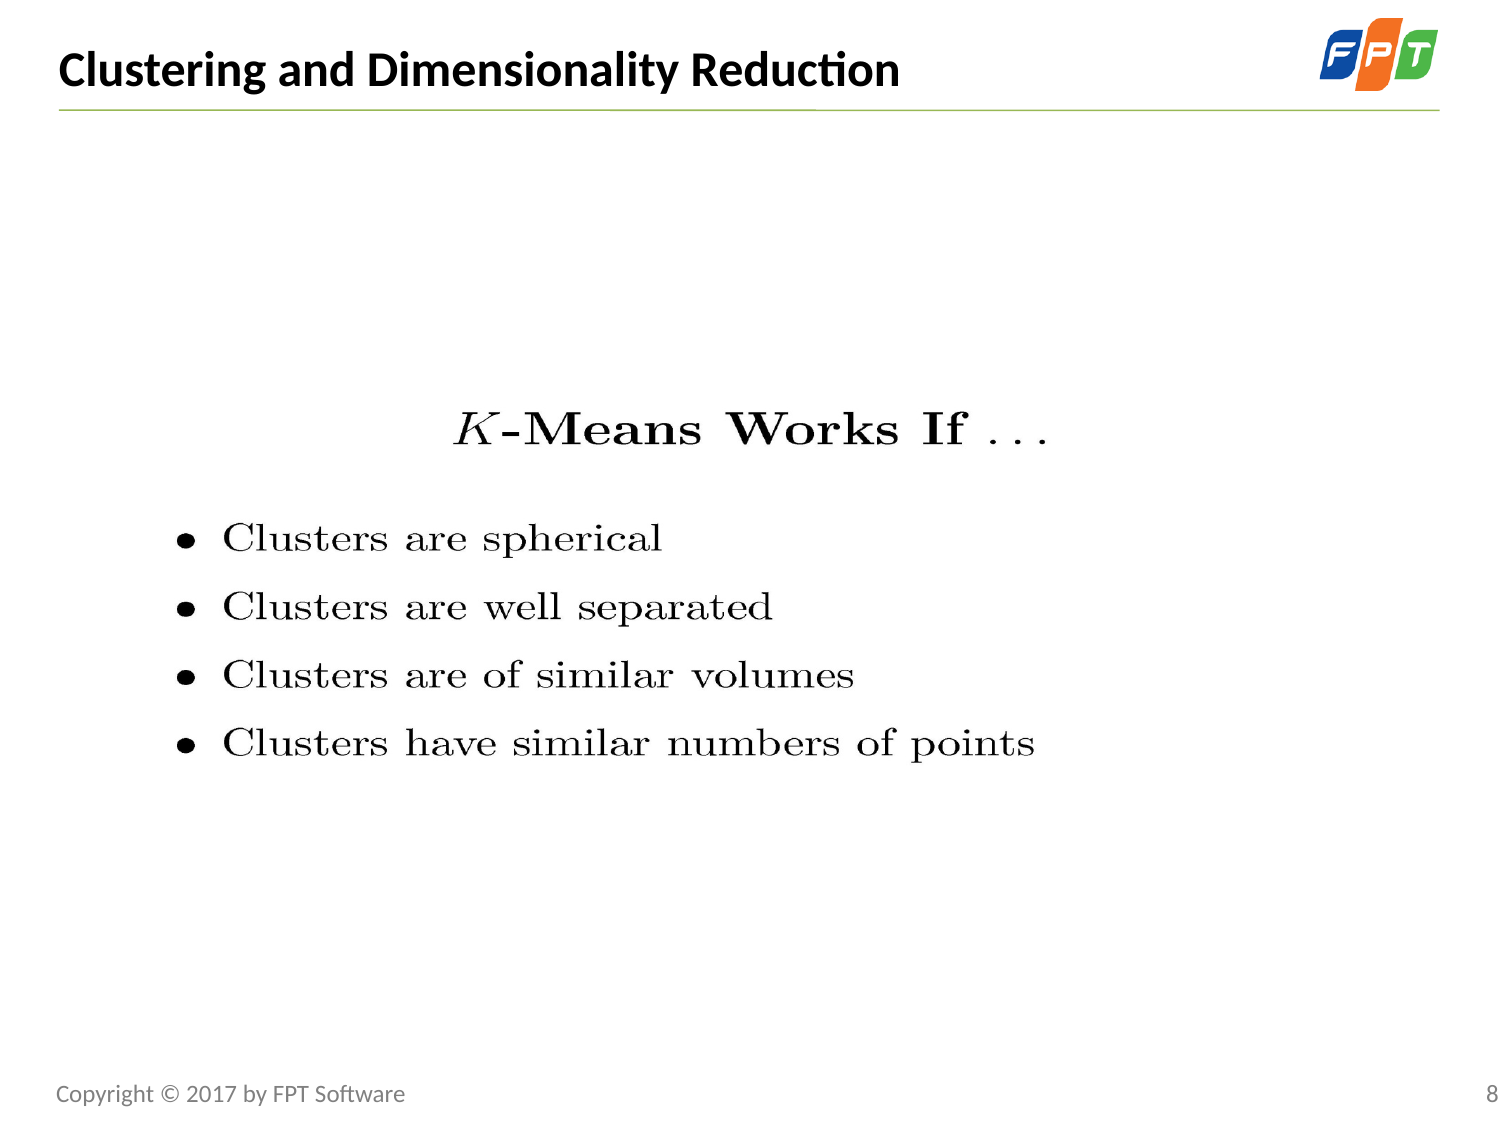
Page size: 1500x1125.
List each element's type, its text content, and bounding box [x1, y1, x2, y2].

picture [0, 113, 1500, 1071]
text_box Clustering and Dimensionality Reduction [58, 24, 1305, 109]
picture [1317, 16, 1439, 93]
